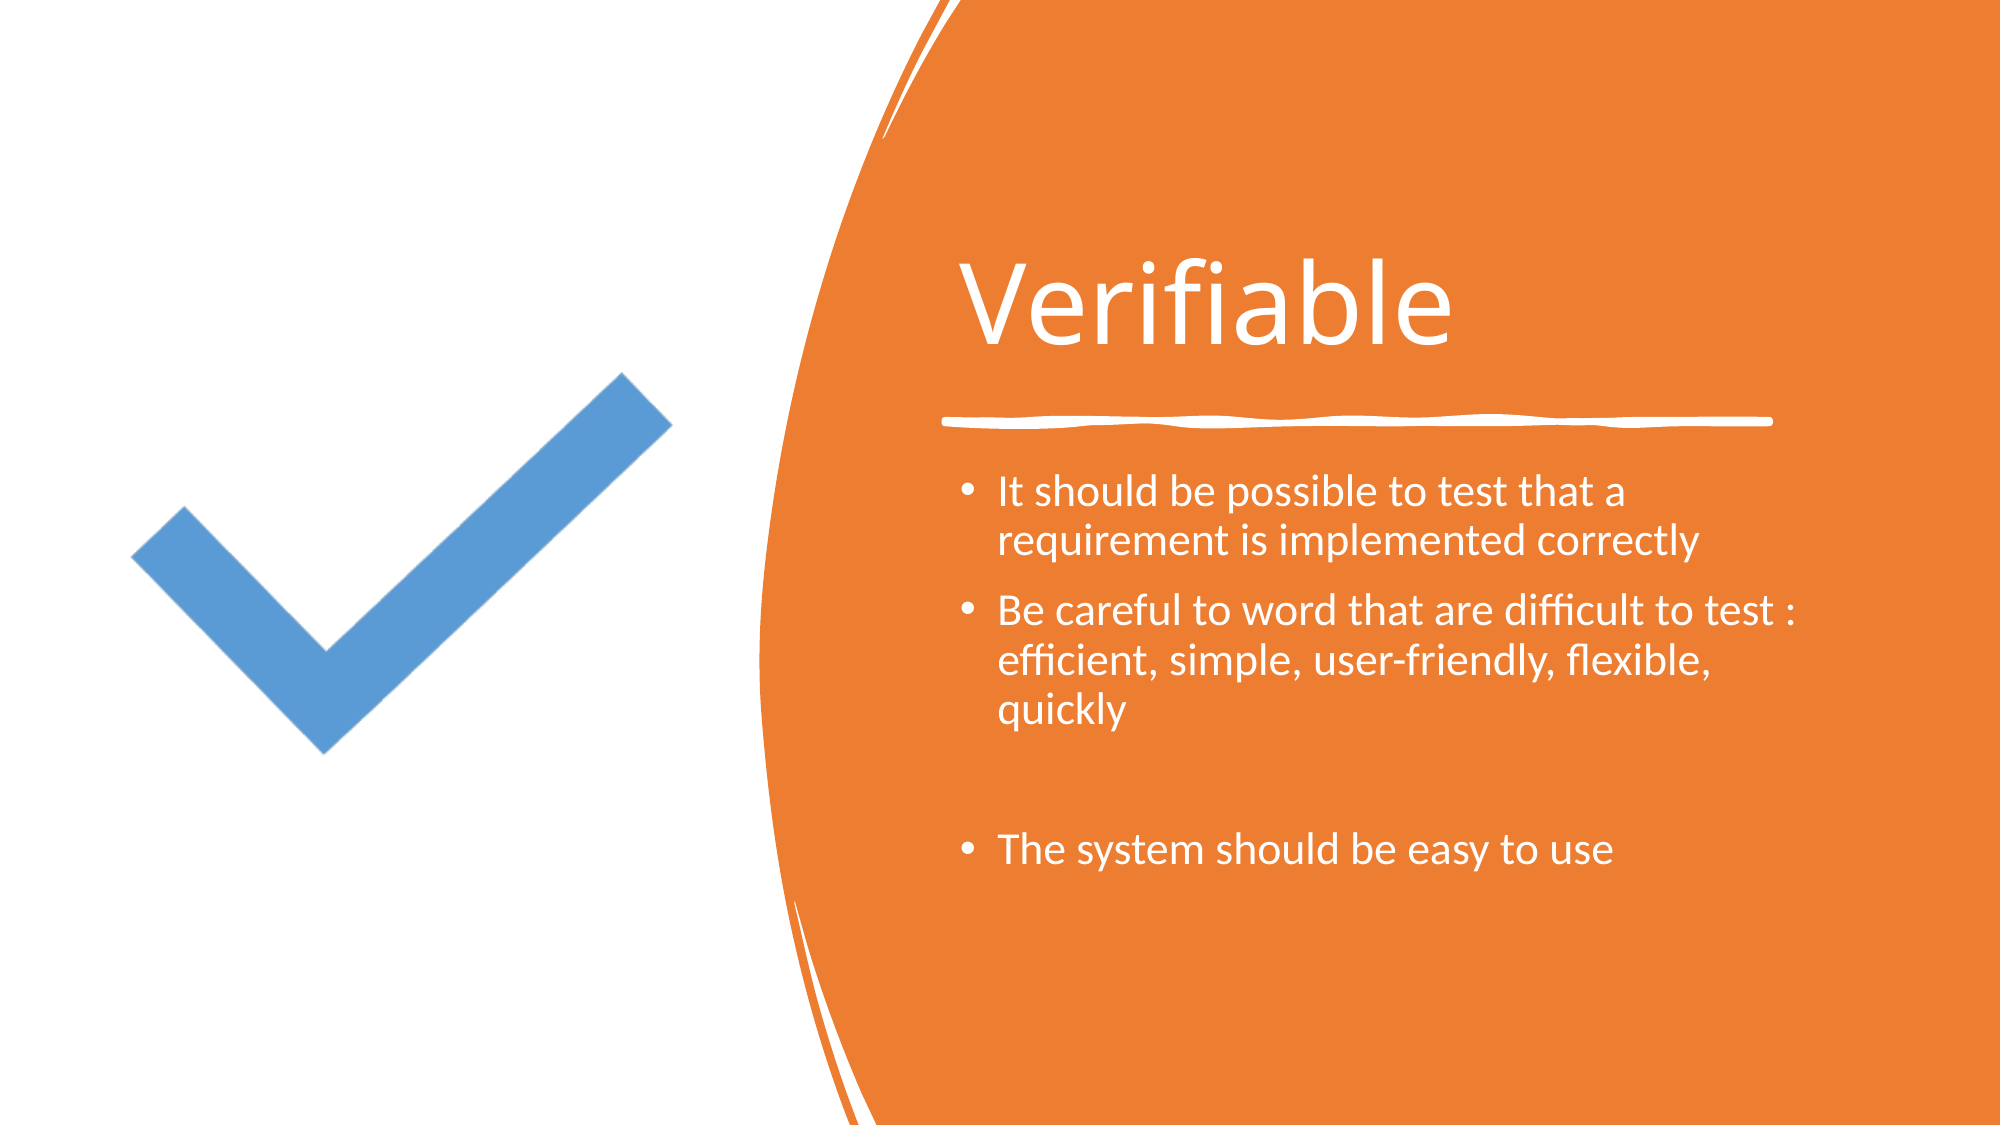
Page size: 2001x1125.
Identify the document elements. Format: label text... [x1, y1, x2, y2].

picture [125, 286, 679, 839]
text_box [759, 0, 2000, 1125]
text_box [889, 0, 960, 125]
list It should be possible to test that a requirement is implemented correctly Be careful to word that are difficult to test : efficient, simple, user-friendly, flexible, quickly The system should be easy to use [944, 458, 1841, 1020]
text_box [943, 416, 1771, 427]
text_box [0, 0, 939, 1125]
title Verifiable [944, 75, 1821, 377]
